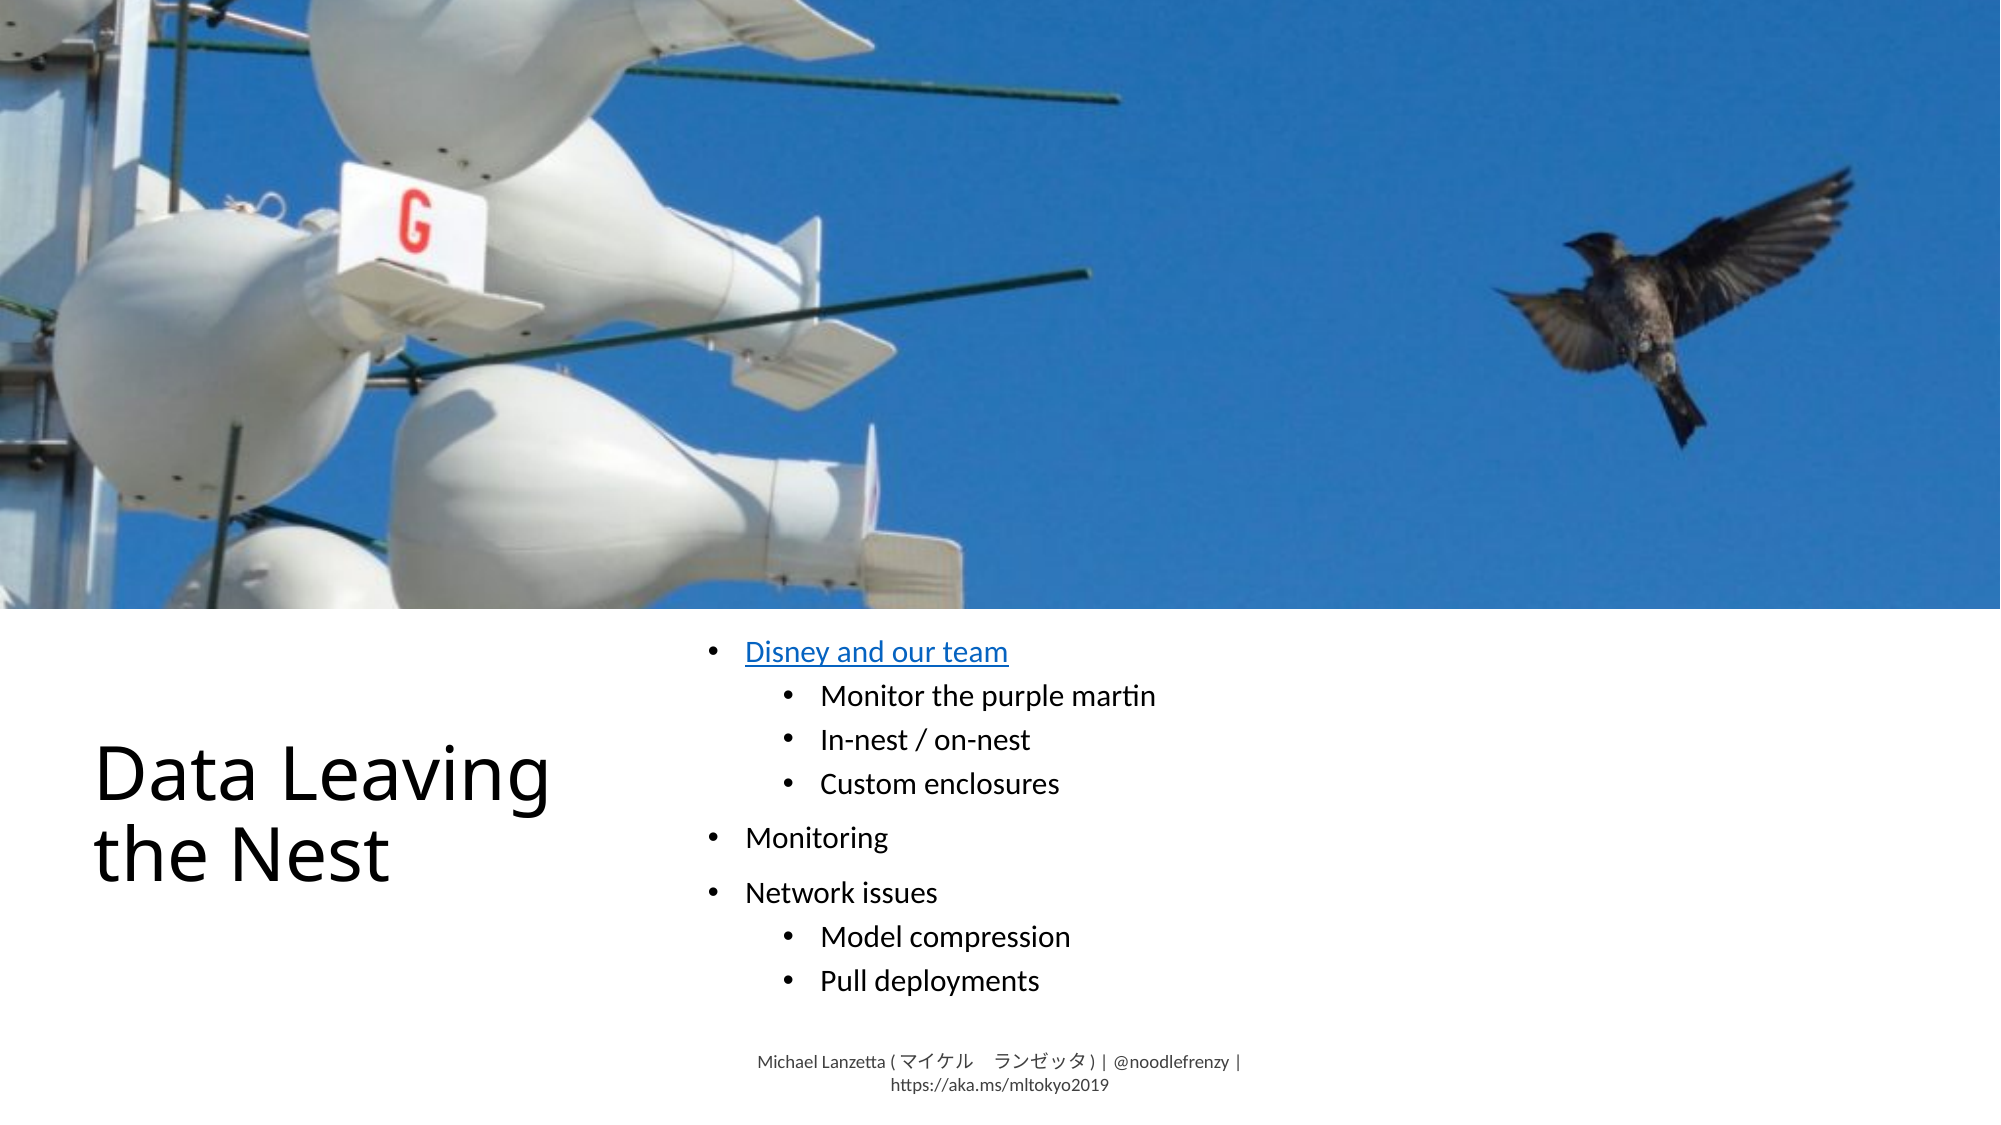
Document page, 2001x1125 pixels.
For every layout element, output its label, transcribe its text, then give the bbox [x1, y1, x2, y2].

title Data Leaving the Nest [78, 615, 619, 1018]
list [0, 0, 2000, 609]
footer Michael Lanzetta (マイケル ランゼッタ) | @noodlefrenzy | https://aka.ms/mltokyo2019 [662, 1042, 1338, 1103]
list Disney and our team Monitor the purple martin In-nest / on-nest Custom enclosures Monitoring Network issues Model compression Pull deployments [692, 615, 1921, 1018]
